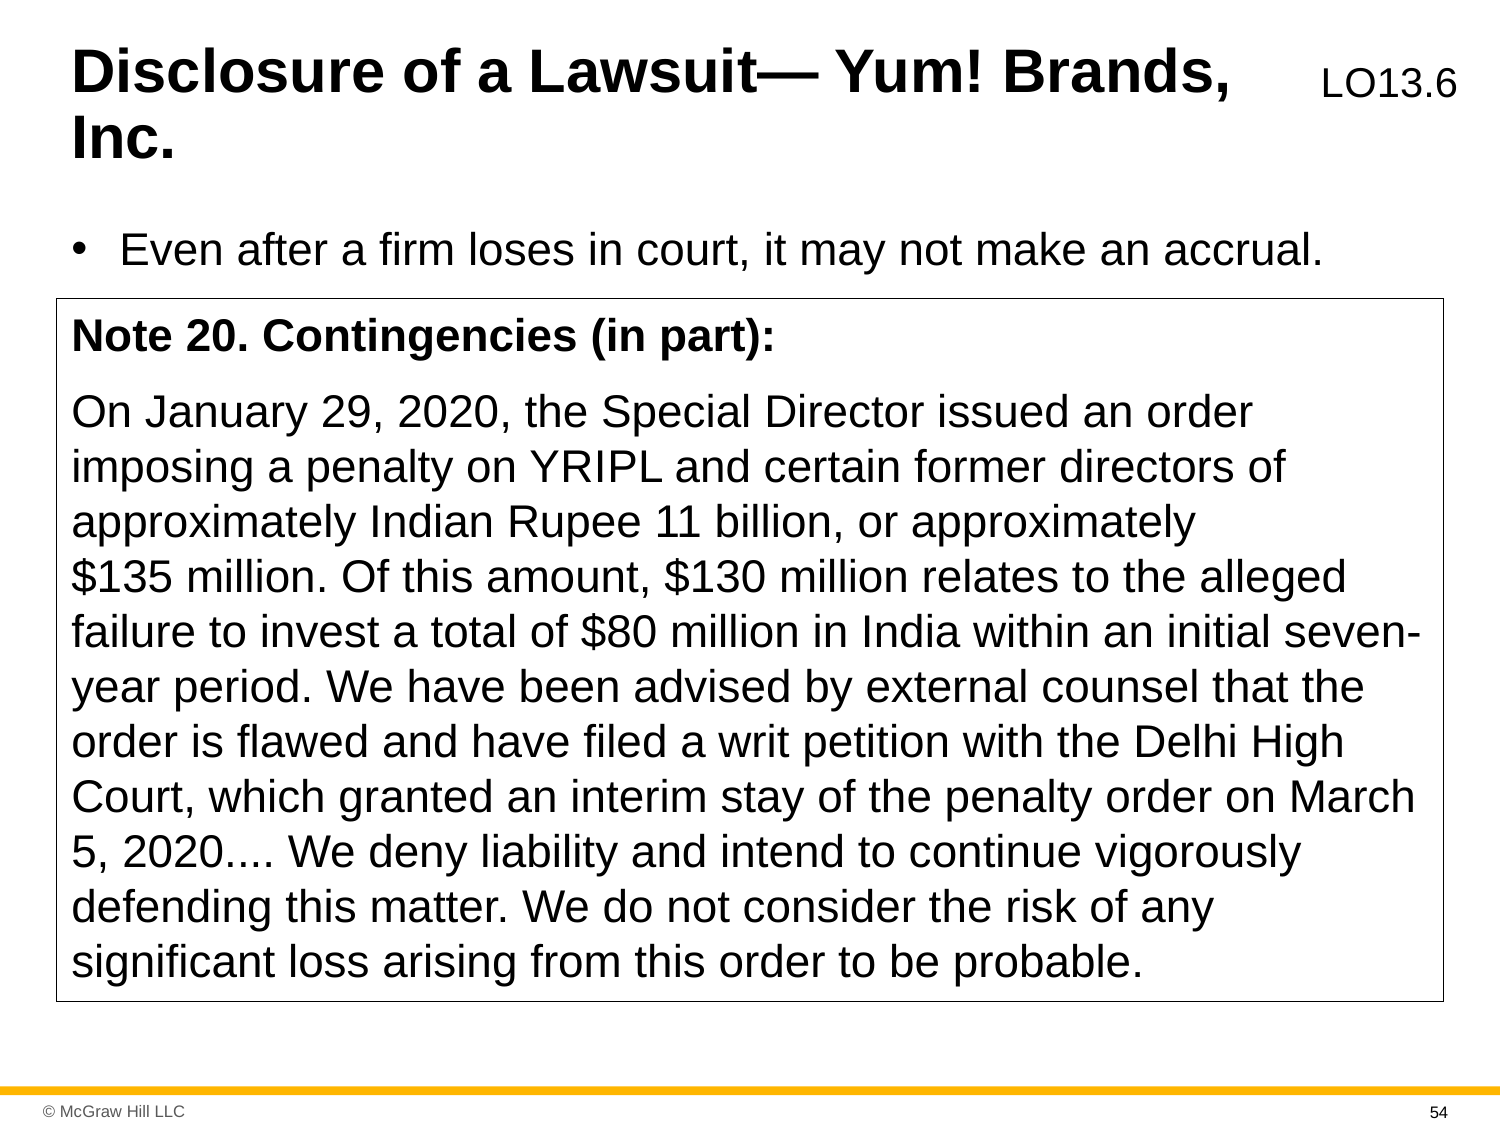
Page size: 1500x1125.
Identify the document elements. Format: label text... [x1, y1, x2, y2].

list L O13.6 [1305, 47, 1480, 110]
slide_number 54 [1415, 1094, 1474, 1122]
list Even after a firm loses in court, it may not make an accrual. [56, 212, 1444, 279]
title Disclosure of a Lawsuit— Yum! Brands, Inc. [56, 31, 1265, 180]
list Note 20. Contingencies (in part): On January 29, 2020, the Special Director issued an order imposing a penalty on Y R I P L and certain former directors of approximately Indian Rupee 11 billion, or approximately $135 million. Of this amount, $130 million relates to the alleged failure to invest a total of $80 million in India within an initial seven-year period. We have been advised by external counsel that the order is flawed and have filed a writ petition with the Delhi High Court, which granted an interim stay of the penalty order on March 5, 2020.... We deny liability and intend to continue vigorously defending this matter. We do not consider the risk of any significant loss arising from this order to be probable. [56, 298, 1444, 1002]
